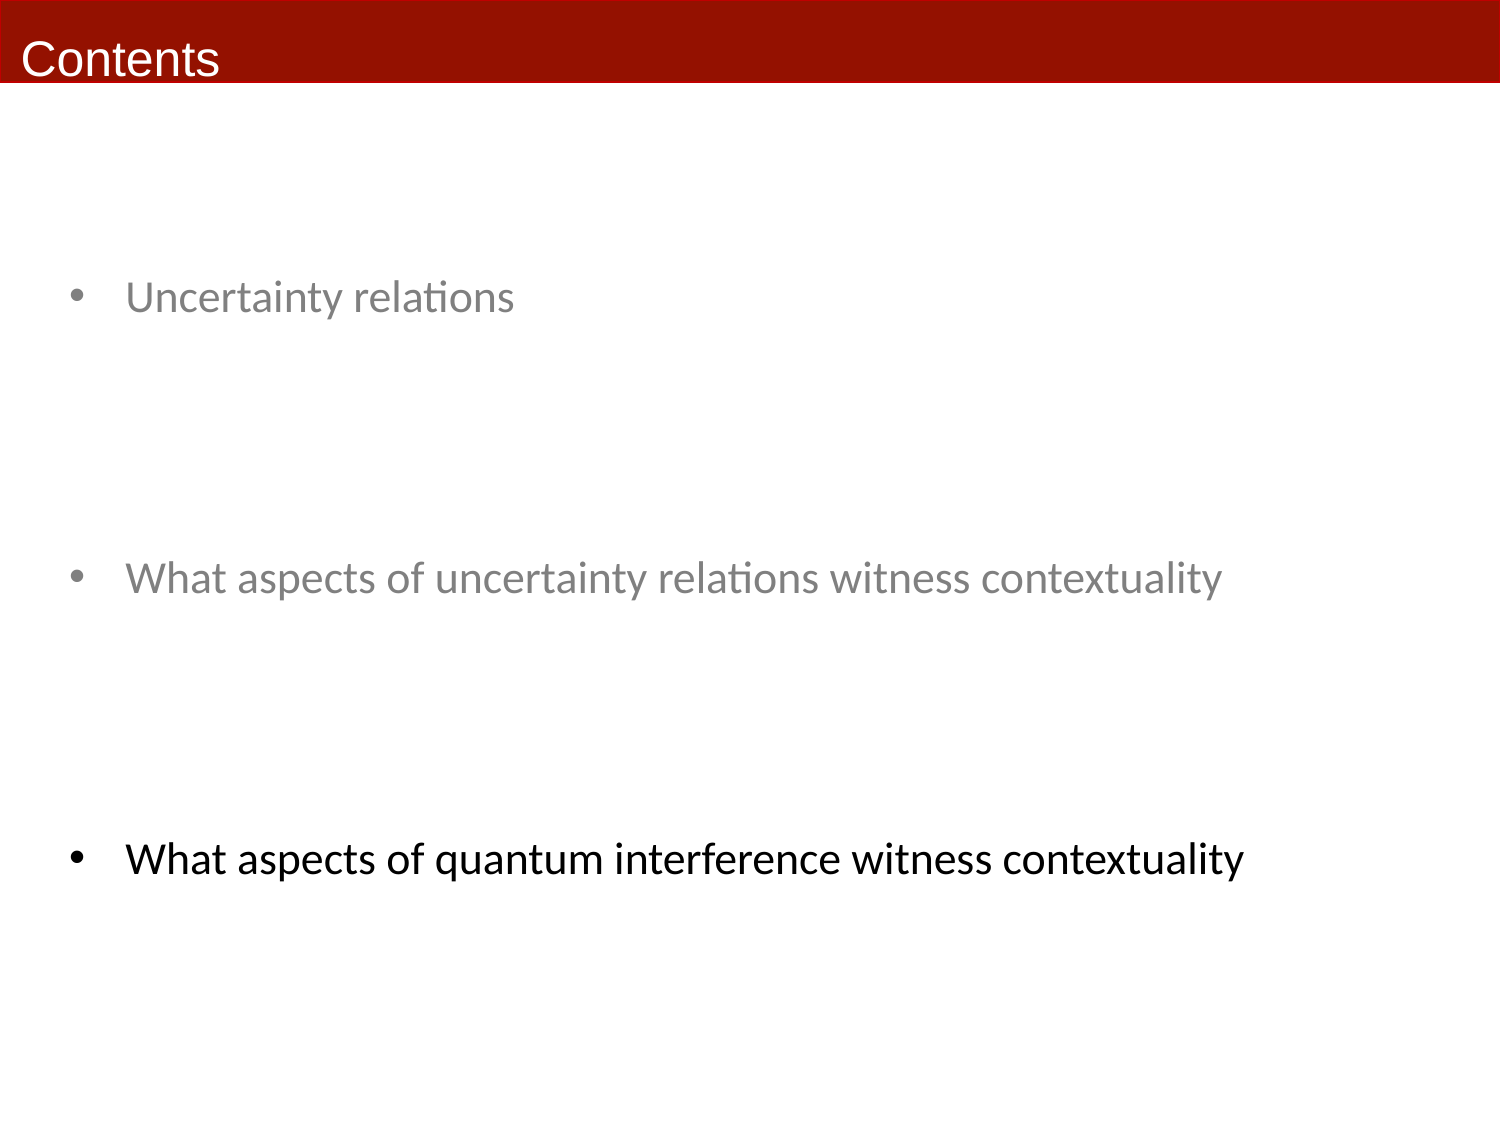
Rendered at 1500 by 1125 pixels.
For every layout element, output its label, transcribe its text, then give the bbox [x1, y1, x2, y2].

text_box [0, 0, 1500, 83]
text_box Uncertainty relations What aspects of uncertainty relations witness contextuality What aspects of quantum interference witness contextuality [54, 264, 1500, 948]
text_box Contents [5, 18, 236, 94]
